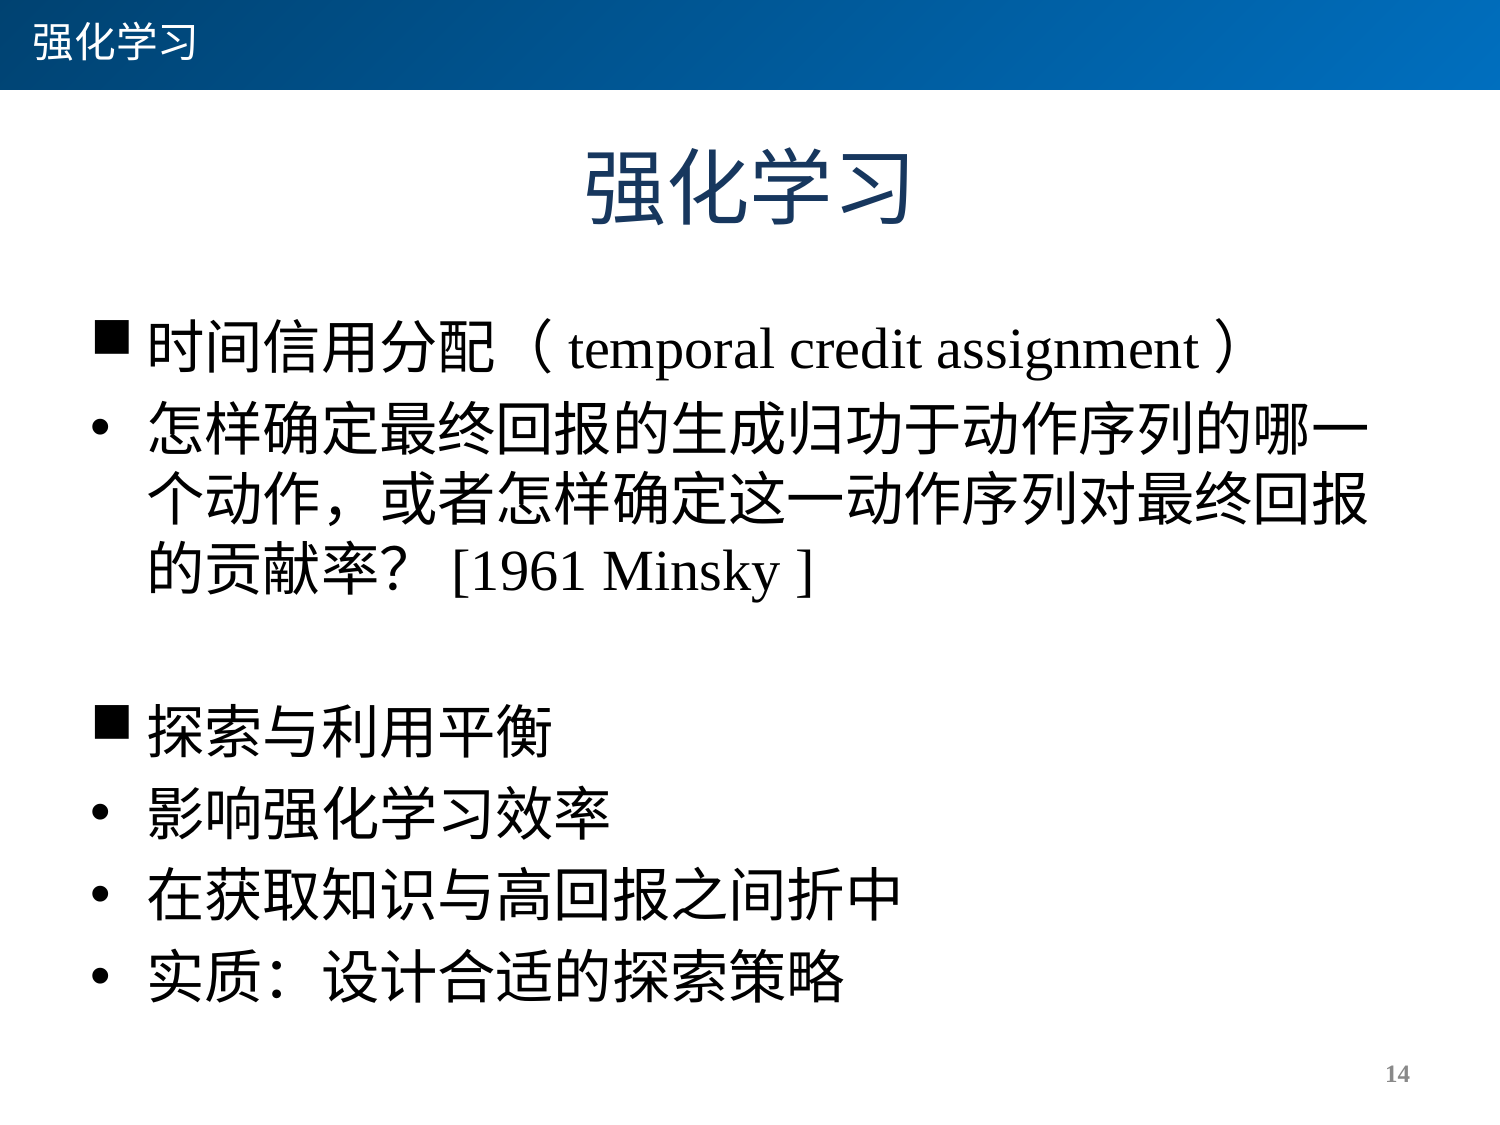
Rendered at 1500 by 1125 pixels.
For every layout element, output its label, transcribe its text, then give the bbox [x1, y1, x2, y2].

slide_number 14 [1074, 1059, 1425, 1103]
list 时间信用分配（temporal credit assignment） 怎样确定最终回报的生成归功于动作序列的哪一个动作，或者怎样确定这一动作序列对最终回报的贡献率？[1961 Minsky ] 探索与利用平衡 影响强化学习效率 在获取知识与高回报之间折中 实质：设计合适的探索策略 [75, 302, 1425, 1059]
title 强化学习 [75, 91, 1425, 279]
list 强化学习 [17, 8, 561, 80]
